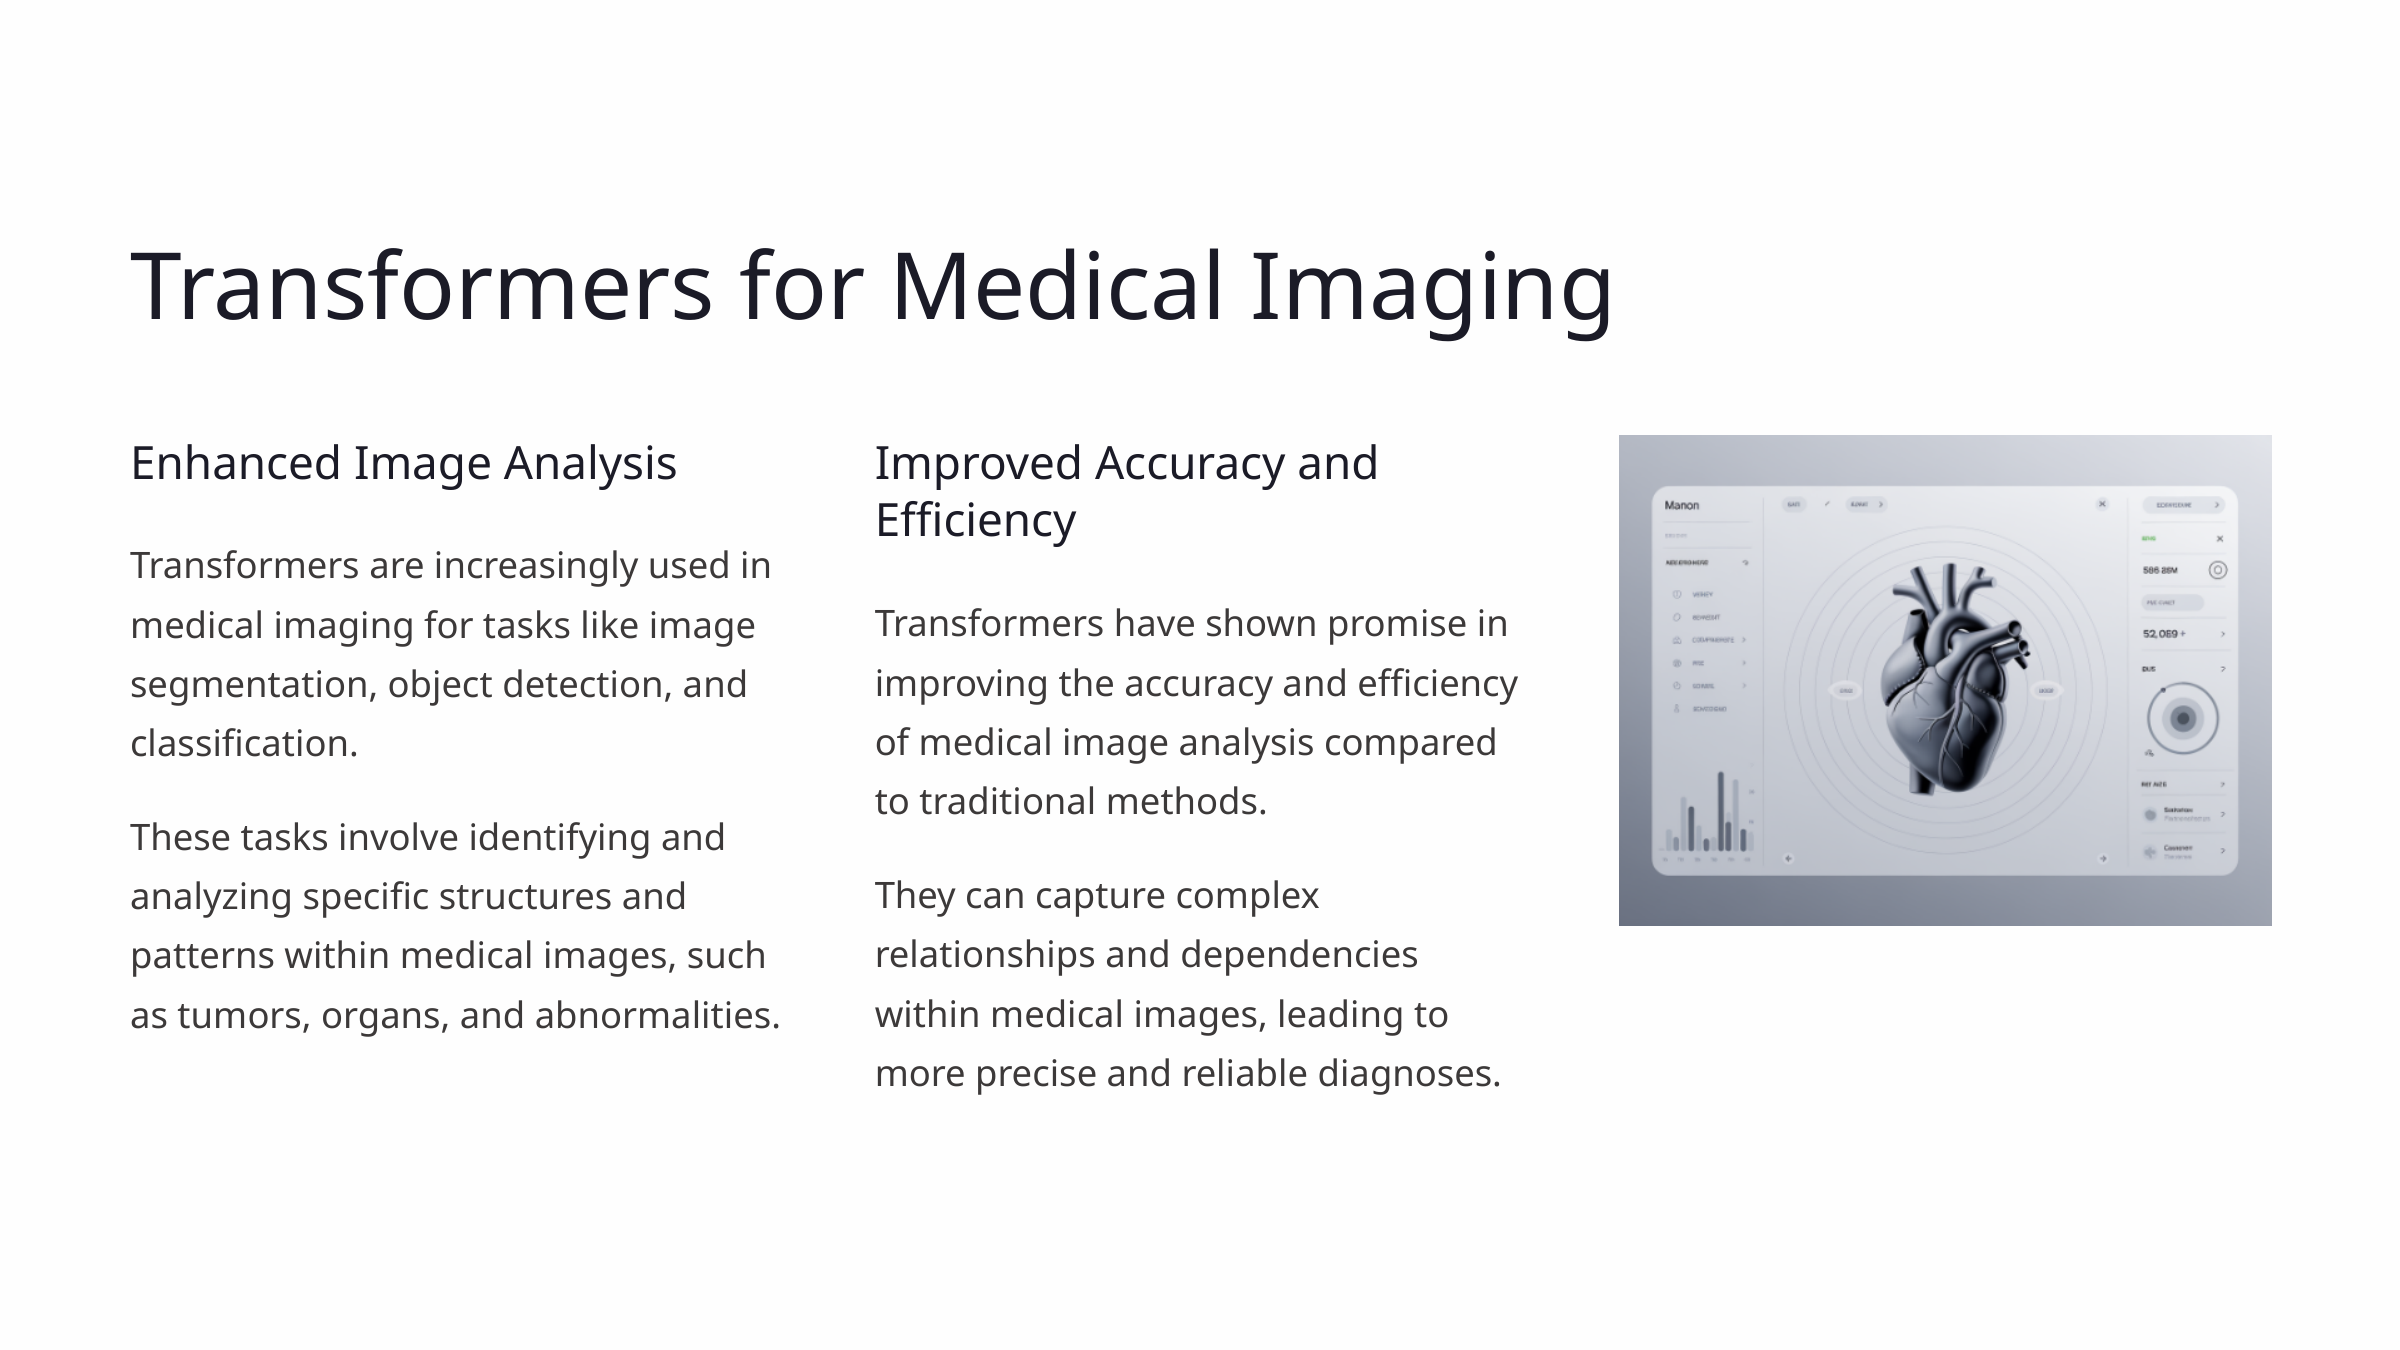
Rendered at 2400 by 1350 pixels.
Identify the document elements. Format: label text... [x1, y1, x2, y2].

text_box Transformers are increasingly used in medical imaging for tasks like image segmentation, object detection, and classification. [130, 526, 783, 765]
text_box These tasks involve identifying and analyzing specific structures and patterns within medical images, such as tumors, organs, and abnormalities. [130, 798, 783, 1037]
text_box Transformers have shown promise in improving the accuracy and efficiency of medical image analysis compared to traditional methods. [874, 584, 1528, 823]
text_box Enhanced Image Analysis [130, 431, 680, 490]
text_box Improved Accuracy and Efficiency [874, 431, 1528, 548]
text_box Transformers for Medical Imaging [130, 222, 1569, 339]
text_box They can capture complex relationships and dependencies within medical images, leading to more precise and reliable diagnoses. [874, 856, 1528, 1095]
picture [1619, 435, 2272, 926]
